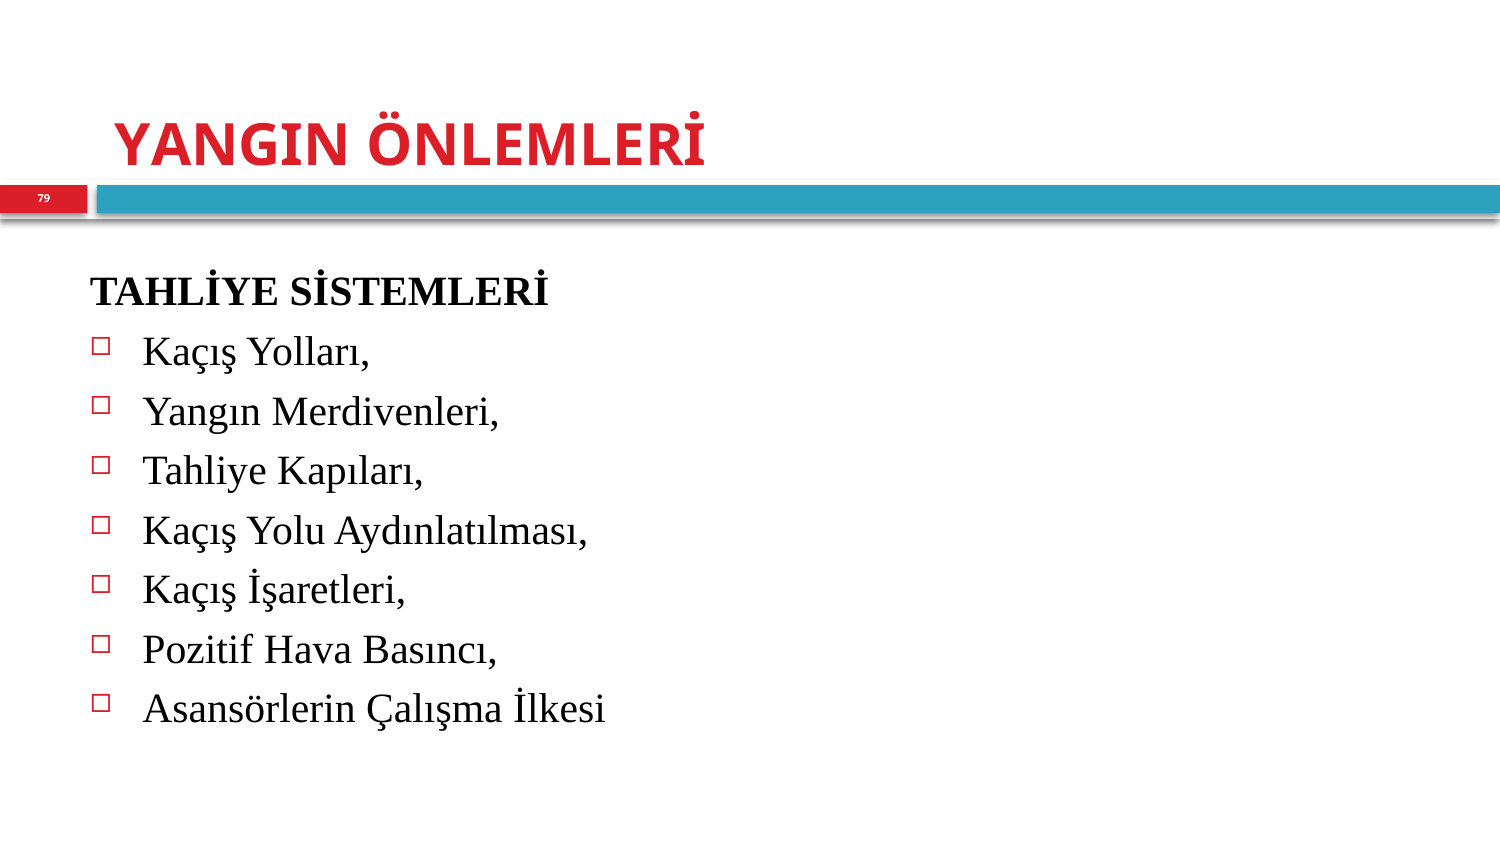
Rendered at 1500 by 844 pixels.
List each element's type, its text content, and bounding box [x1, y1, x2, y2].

slide_number 79 [0, 184, 88, 215]
title YANGIN ÖNLEMLERİ [99, 19, 1483, 185]
text_box TAHLİYE SİSTEMLERİ Kaçış Yolları, Yangın Merdivenleri, Tahliye Kapıları, Kaçış Yolu Aydınlatılması, Kaçış İşaretleri, Pozitif Hava Basıncı, Asansörlerin Çalışma İlkesi [74, 262, 1425, 765]
